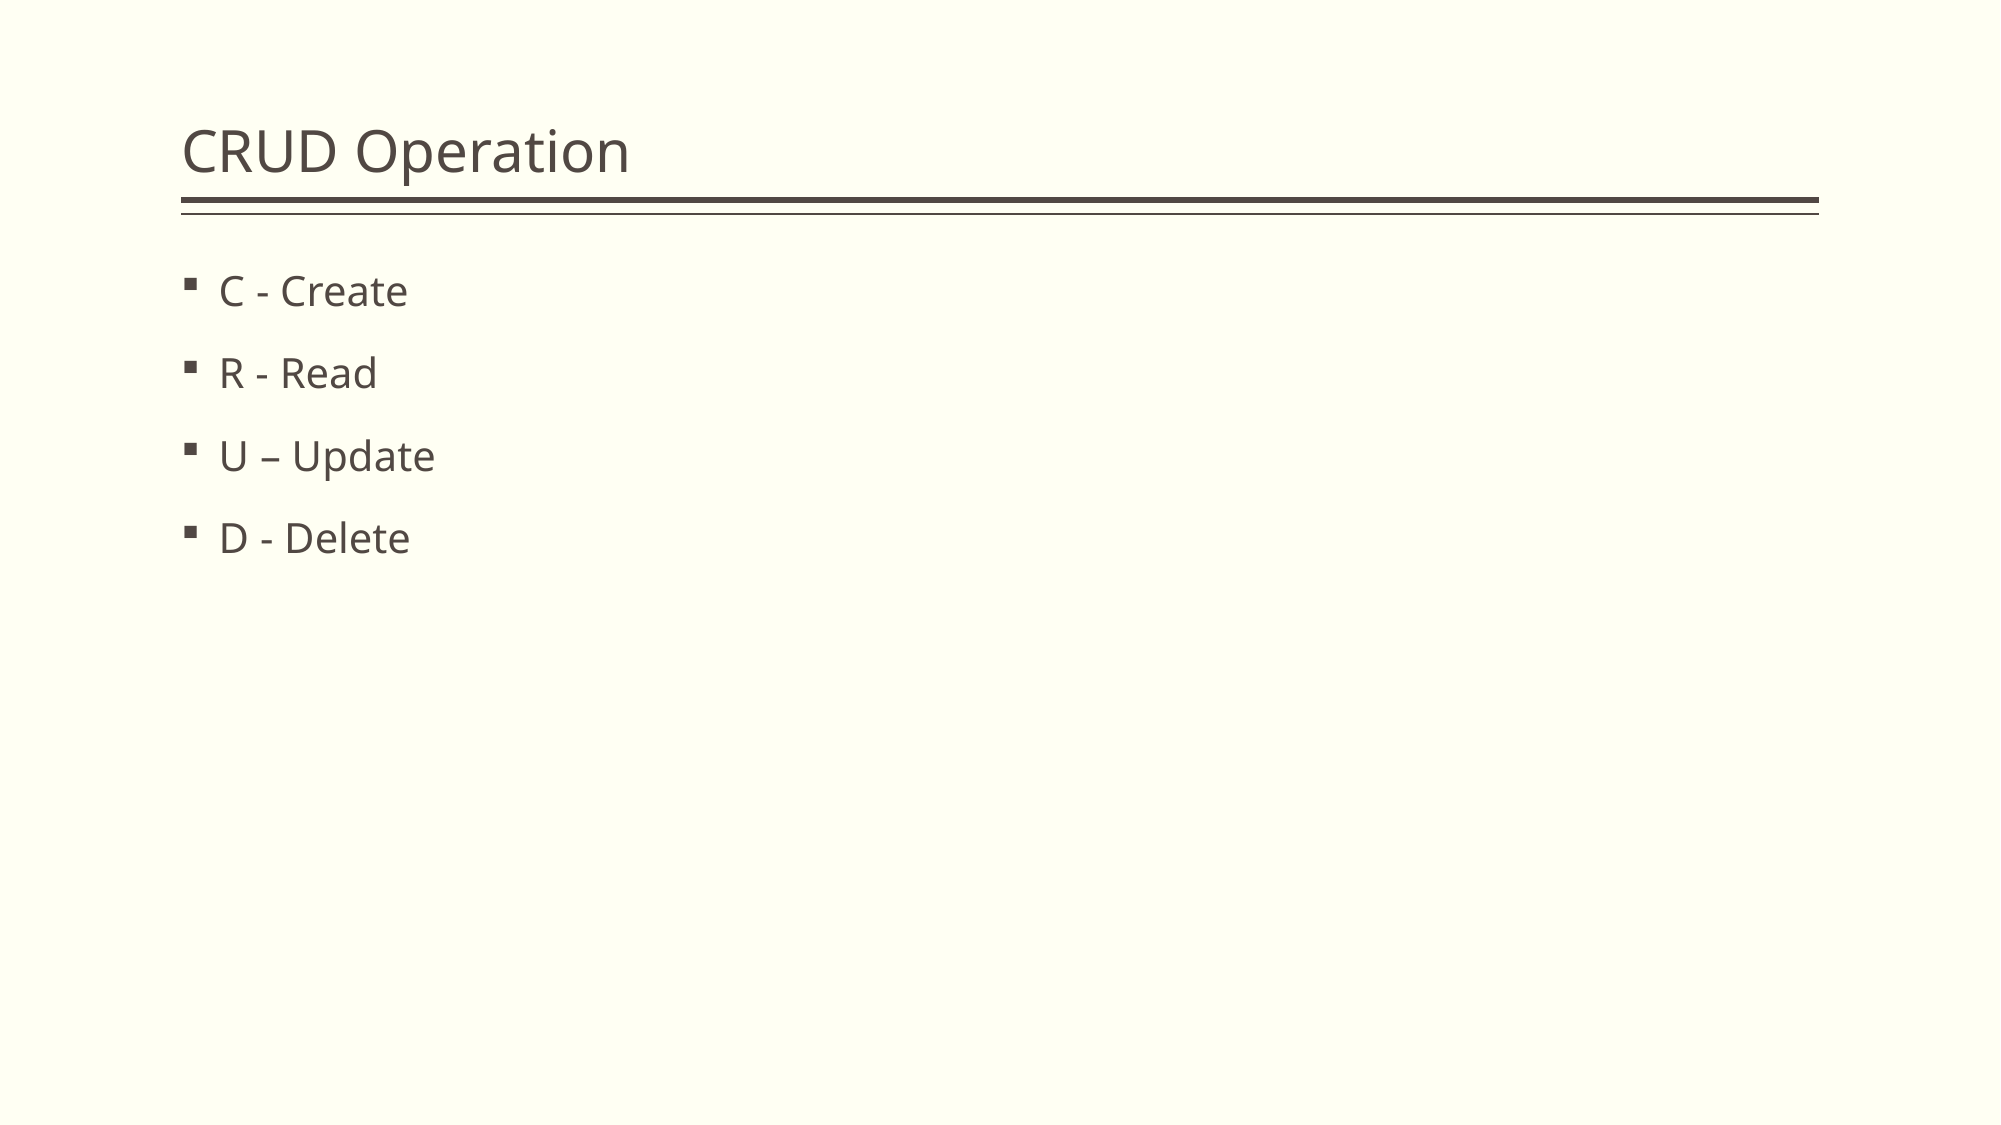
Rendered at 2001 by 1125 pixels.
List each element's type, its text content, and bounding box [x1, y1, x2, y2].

list C - Create R - Read U – Update D - Delete [181, 262, 1819, 1013]
title CRUD Operation [181, 12, 1819, 193]
